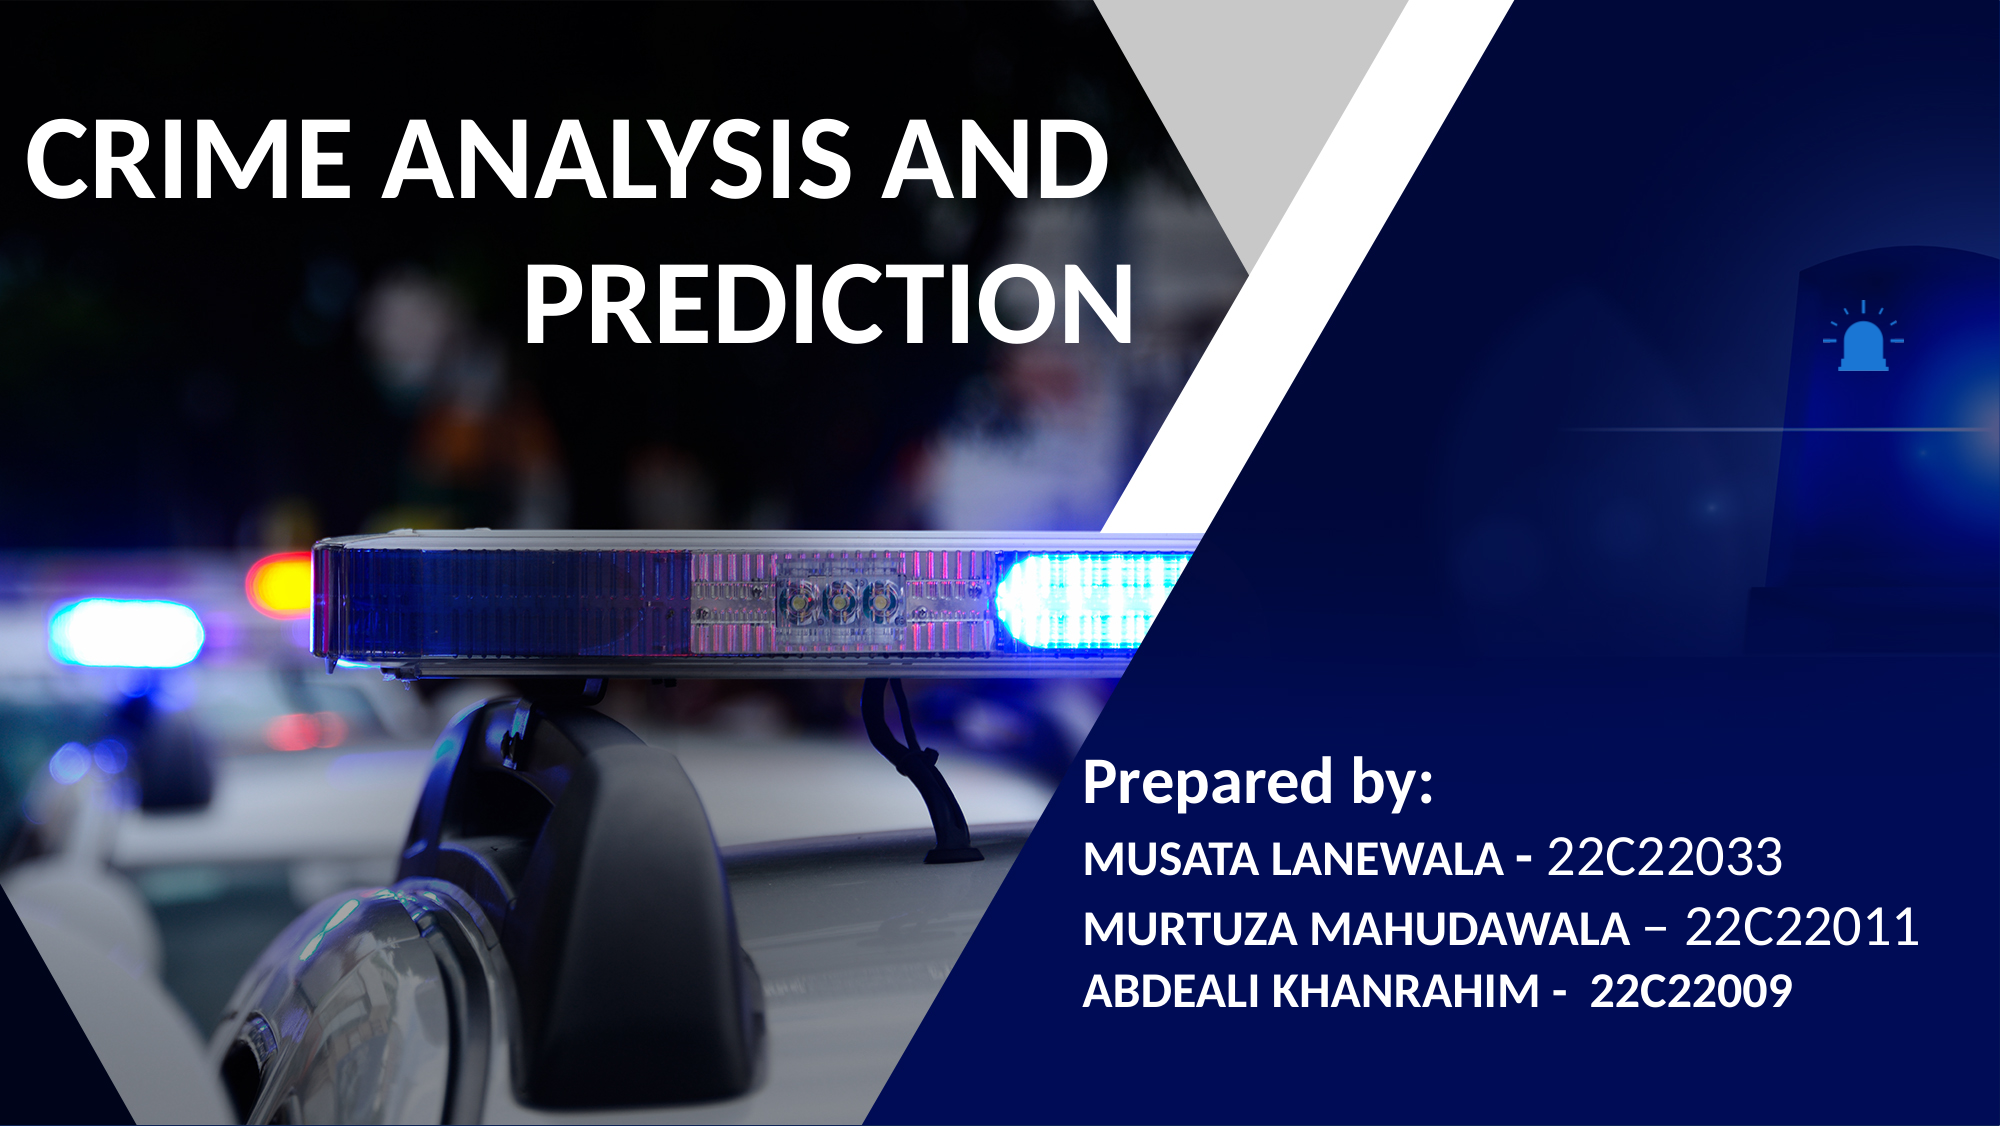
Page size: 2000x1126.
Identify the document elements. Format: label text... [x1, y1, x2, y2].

title CRIME ANALYSIS AND PREDICTION [0, 69, 1156, 396]
subtitle Prepared by: MUSATA LANEWALA - 22C22033 MURTUZA MAHUDAWALA – 22C22011 ABDEALI KHANRAHIM - 22C22009 [1065, 728, 2000, 977]
picture [0, 0, 2000, 1125]
